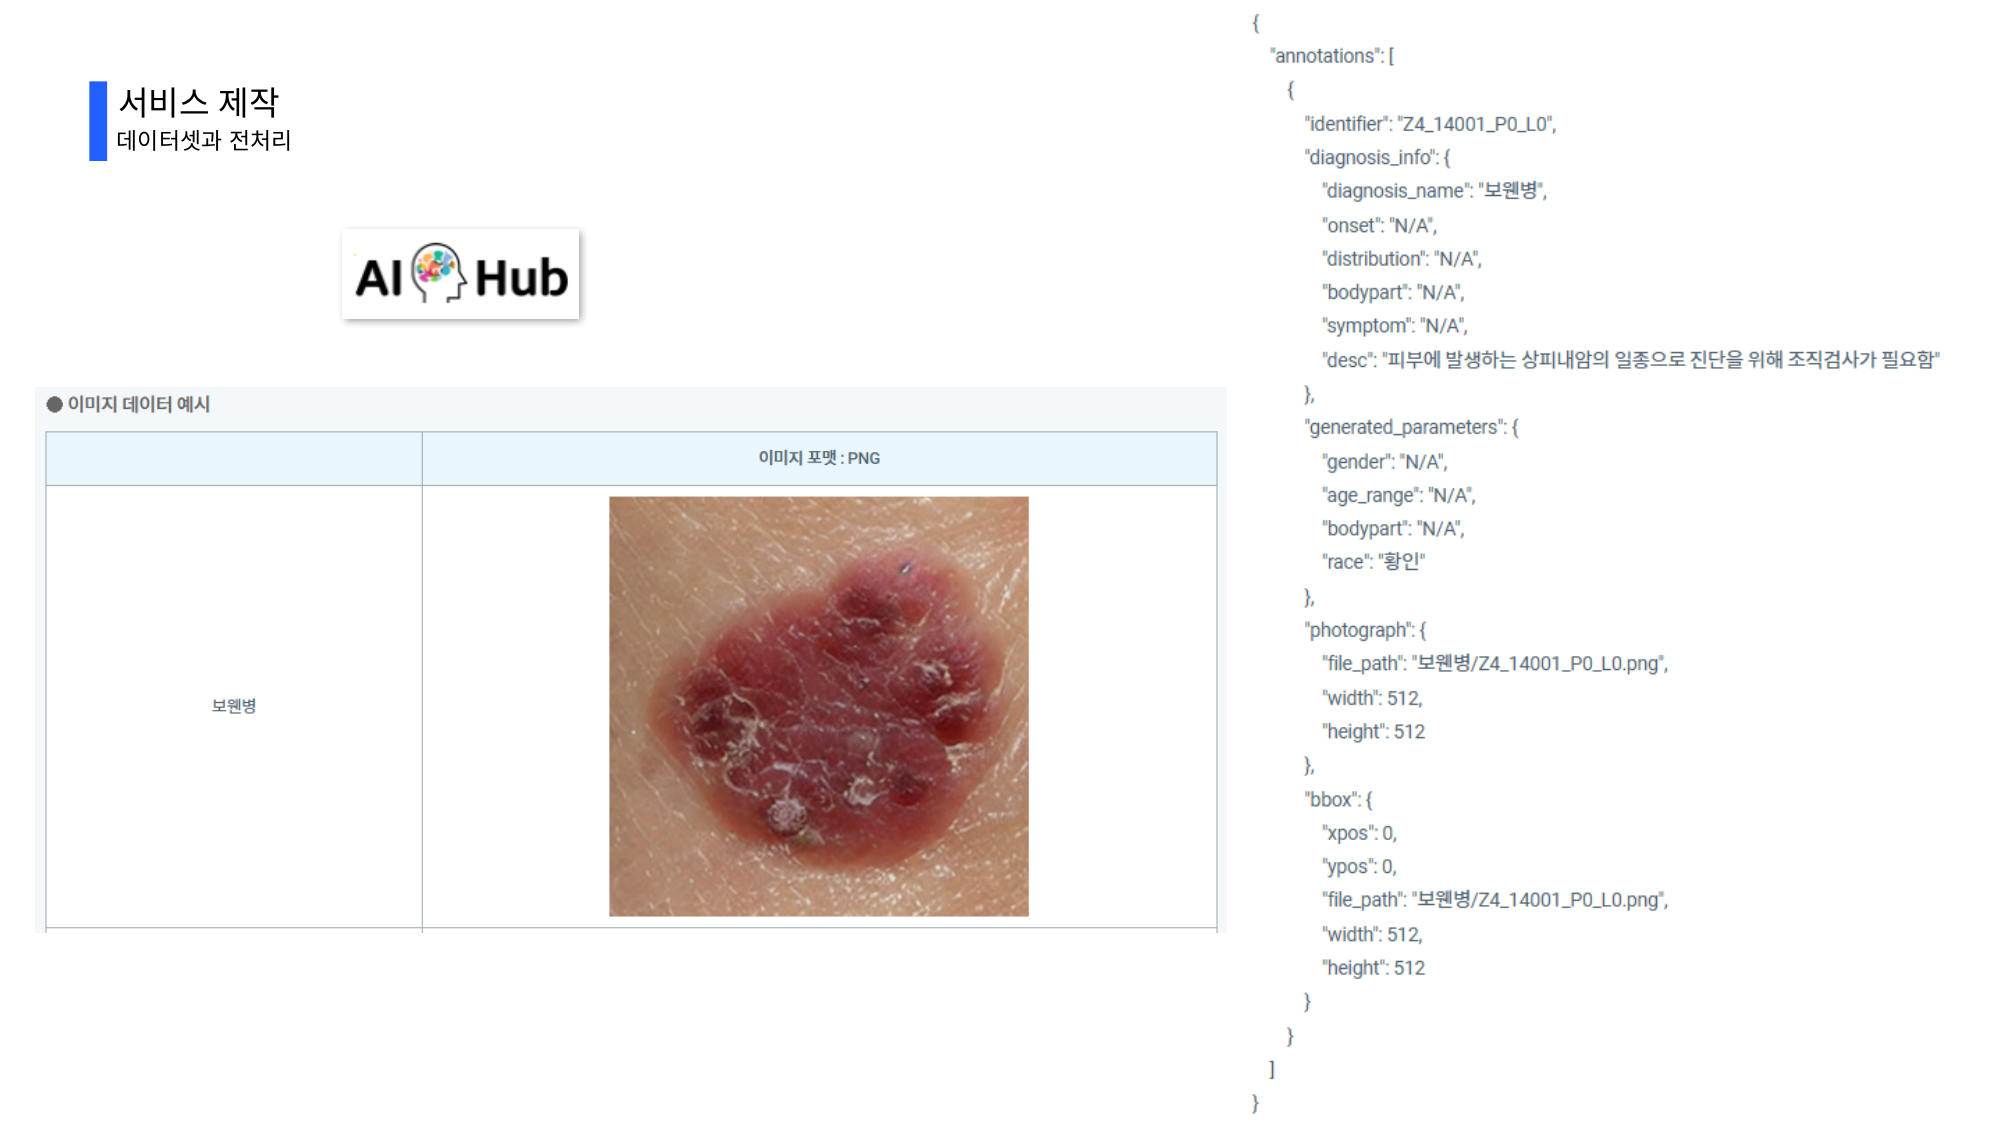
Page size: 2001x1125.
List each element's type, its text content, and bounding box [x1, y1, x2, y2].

picture [35, 387, 1227, 933]
picture [342, 229, 579, 319]
picture [1240, 0, 1965, 1125]
text_box 서비스 제작 [103, 74, 295, 118]
text_box [88, 80, 103, 162]
text_box 데이터셋과 전처리 [101, 118, 308, 162]
